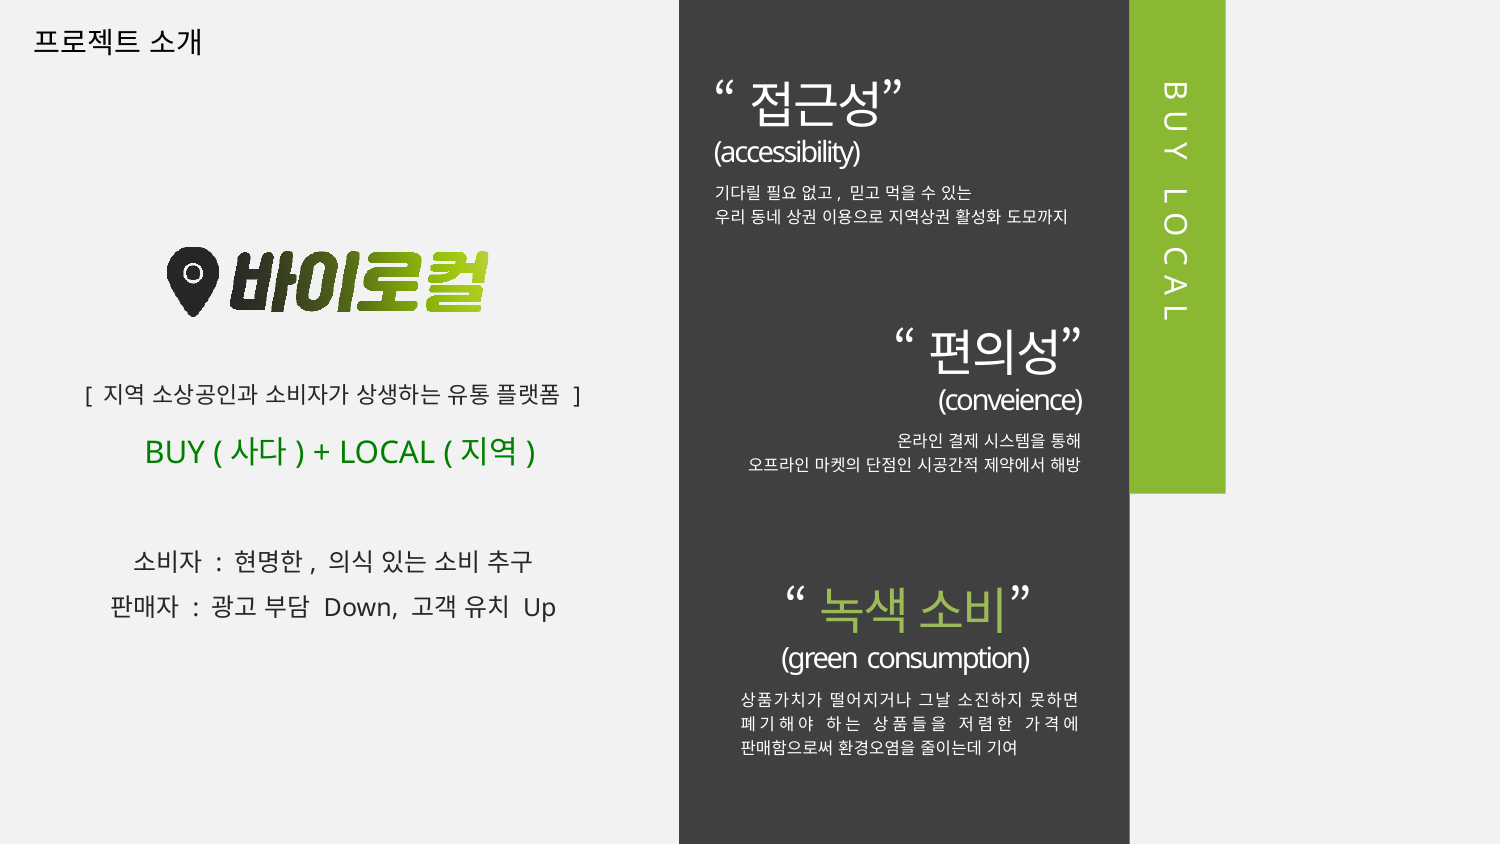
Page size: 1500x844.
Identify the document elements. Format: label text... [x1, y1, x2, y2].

picture [111, 220, 557, 343]
text_box “접근성” (accessibility) [702, 67, 1063, 174]
text_box BUY (사다) + LOCAL (지역) [83, 410, 596, 474]
text_box “편의성” (conveience) [735, 315, 1095, 422]
text_box [677, 0, 1132, 844]
text_box 소비자 : 현명한, 의식 있는 소비 추구 판매자 : 광고 부담 Down, 고객 유치 Up [44, 528, 624, 626]
text_box 온라인 결제 시스템을 통해 오프라인 마켓의 단점인 시공간적 제약에서 해방 [714, 421, 1093, 481]
text_box 기다릴 필요 없고, 믿고 먹을 수 있는 우리 동네 상권 이용으로 지역상권 활성화 도모까지 [703, 173, 1105, 233]
text_box [ 지역 소상공인과 소비자가 상생하는 유통 플랫폼 ] [77, 362, 616, 412]
text_box [1127, 0, 1228, 496]
text_box 프로젝트 소개 [22, 18, 408, 65]
text_box “녹색 소비” (green consumption) [714, 574, 1103, 681]
text_box BUY LOCAL [1152, 69, 1202, 333]
text_box 상품가치가 떨어지거나 그날 소진하지 못하면 폐기해야 하는 상품들을 저렴한 가격에 판매함으로써 환경오염을 줄이는데 기여 [729, 681, 1091, 764]
